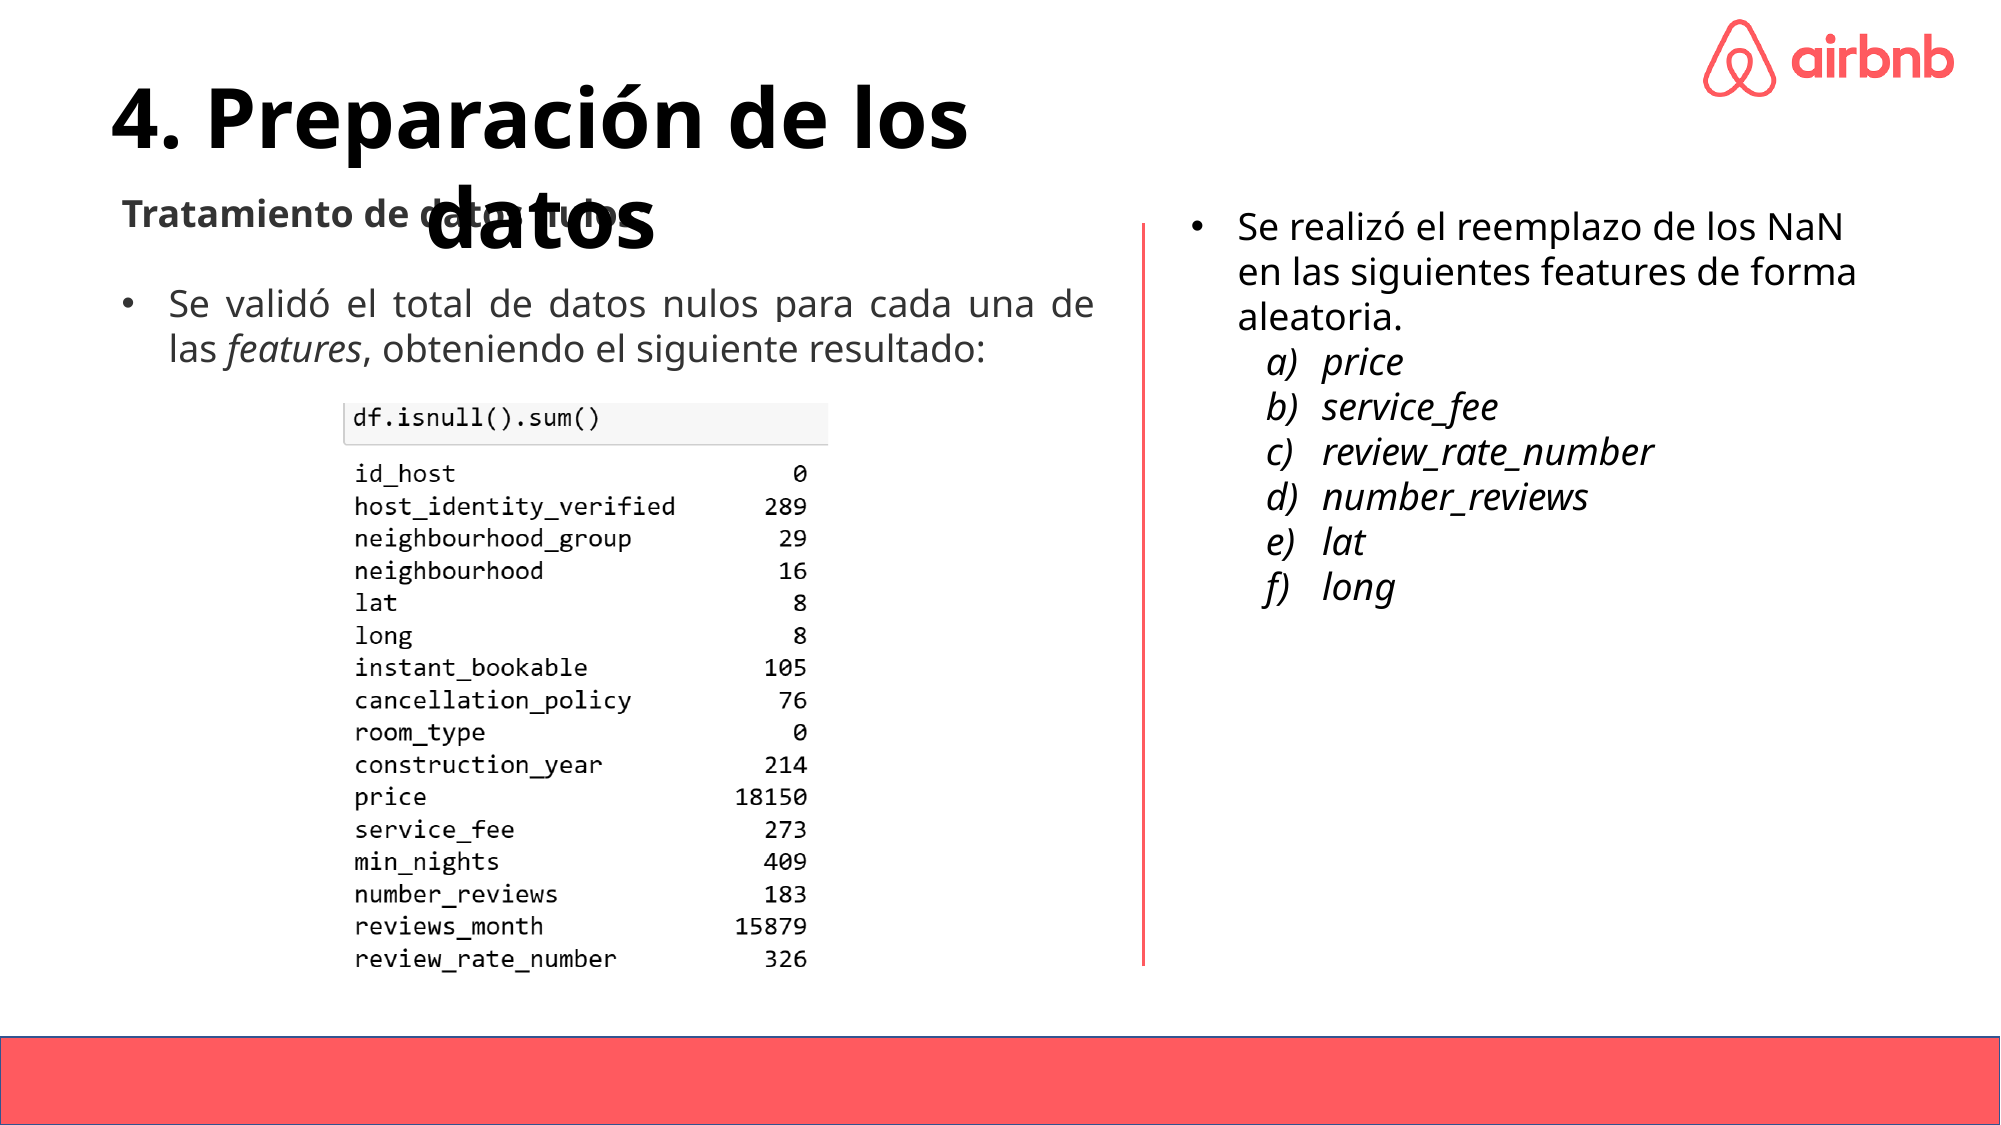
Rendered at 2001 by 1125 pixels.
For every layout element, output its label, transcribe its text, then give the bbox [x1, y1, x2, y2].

text_box [0, 1036, 2000, 1125]
text_box Se realizó el reemplazo de los NaN en las siguientes features de forma aleatoria. price service_fee review_rate_number number_reviews lat long [1176, 195, 1903, 706]
picture [338, 403, 829, 980]
text_box Tratamiento de datos nulos: Se validó el total de datos nulos para cada una de las features, obteniendo el siguiente resultado: [106, 182, 1111, 378]
picture [1703, 19, 1954, 97]
text_box 4. Preparación de los datos [24, 57, 1058, 273]
